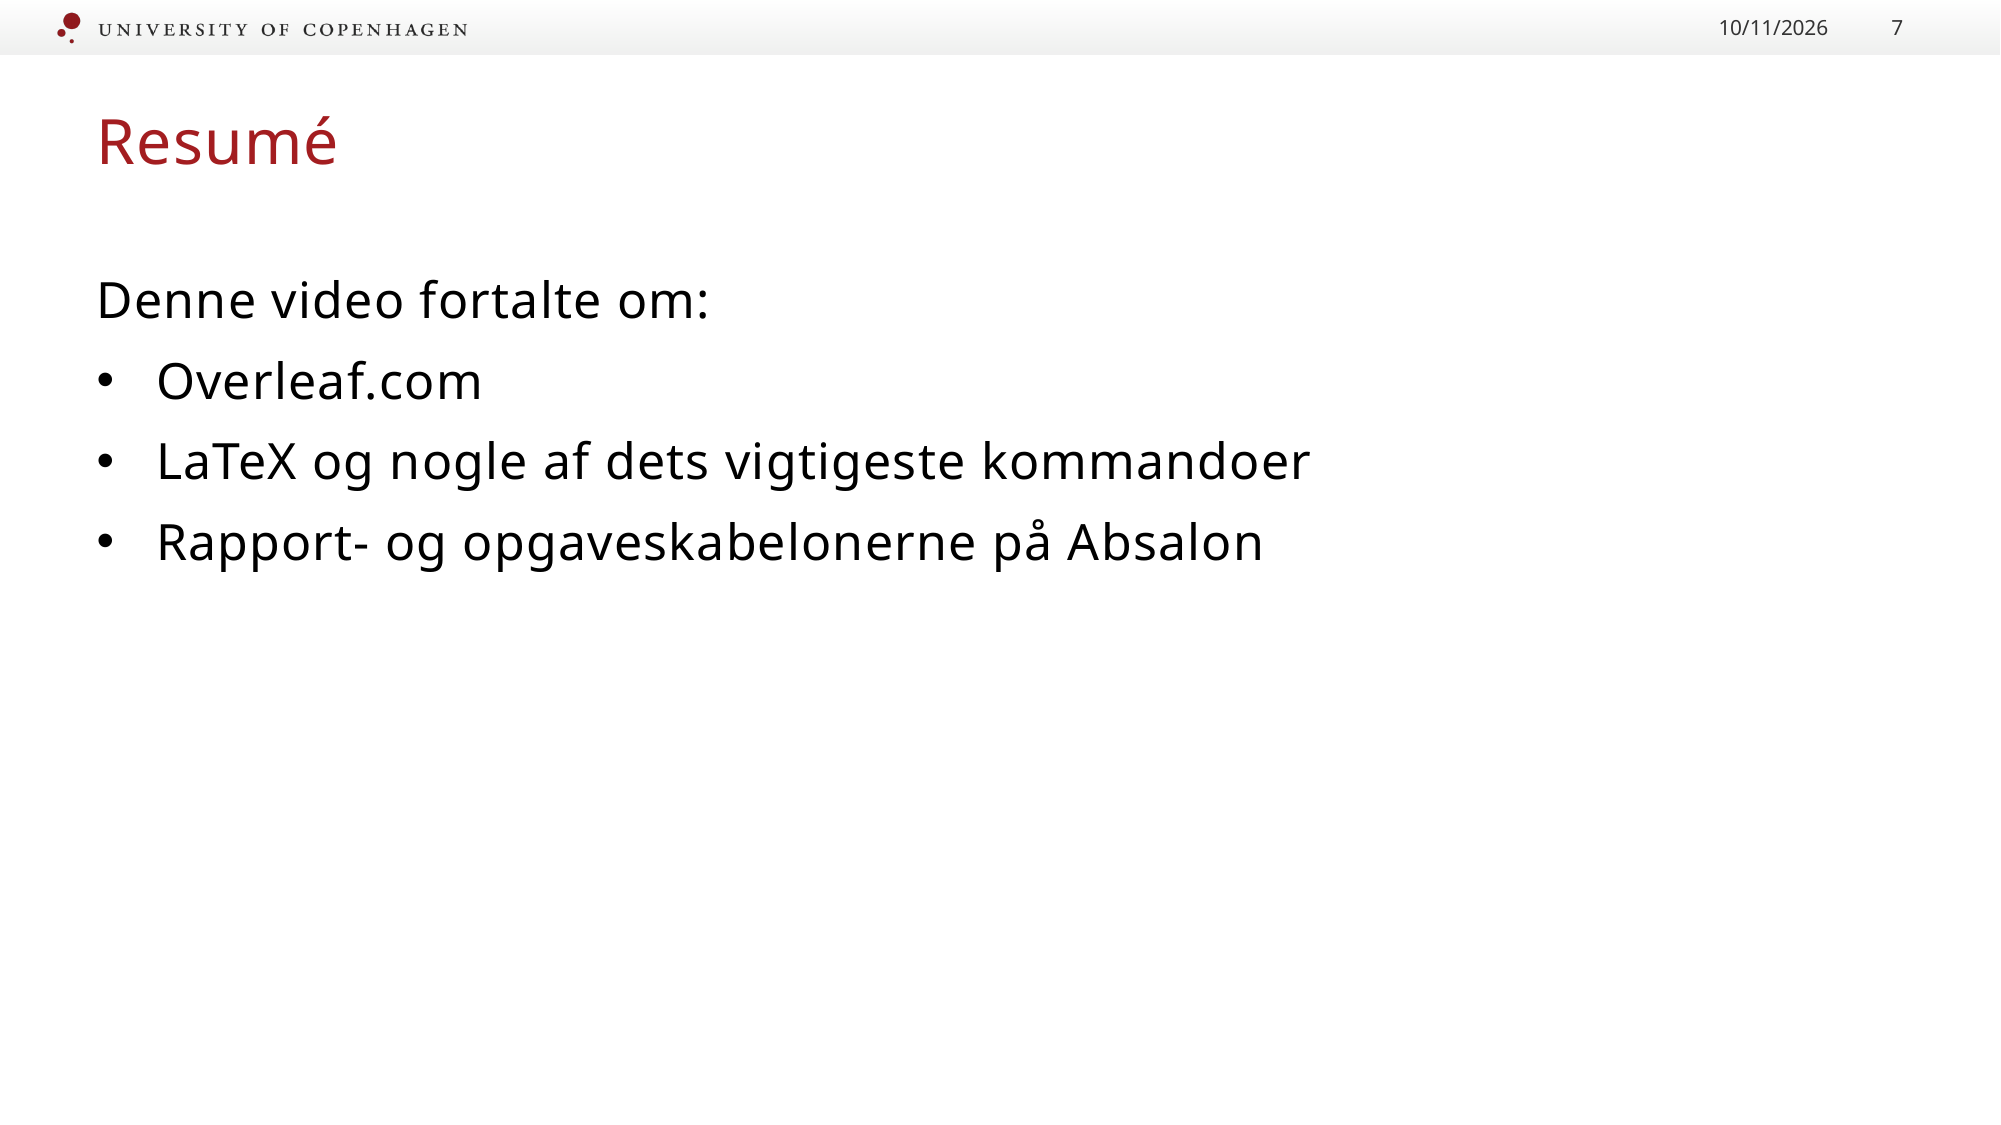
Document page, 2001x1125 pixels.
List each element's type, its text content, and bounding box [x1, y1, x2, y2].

slide_number 7 [1840, 14, 1904, 43]
title Resumé [96, 101, 1904, 244]
list Denne video fortalte om: Overleaf.com LaTeX og nogle af dets vigtigeste kommandoer Rapport- og opgaveskabelonerne på Absalon [96, 268, 1865, 1036]
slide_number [1694, 14, 1829, 43]
picture [92, 15, 475, 42]
